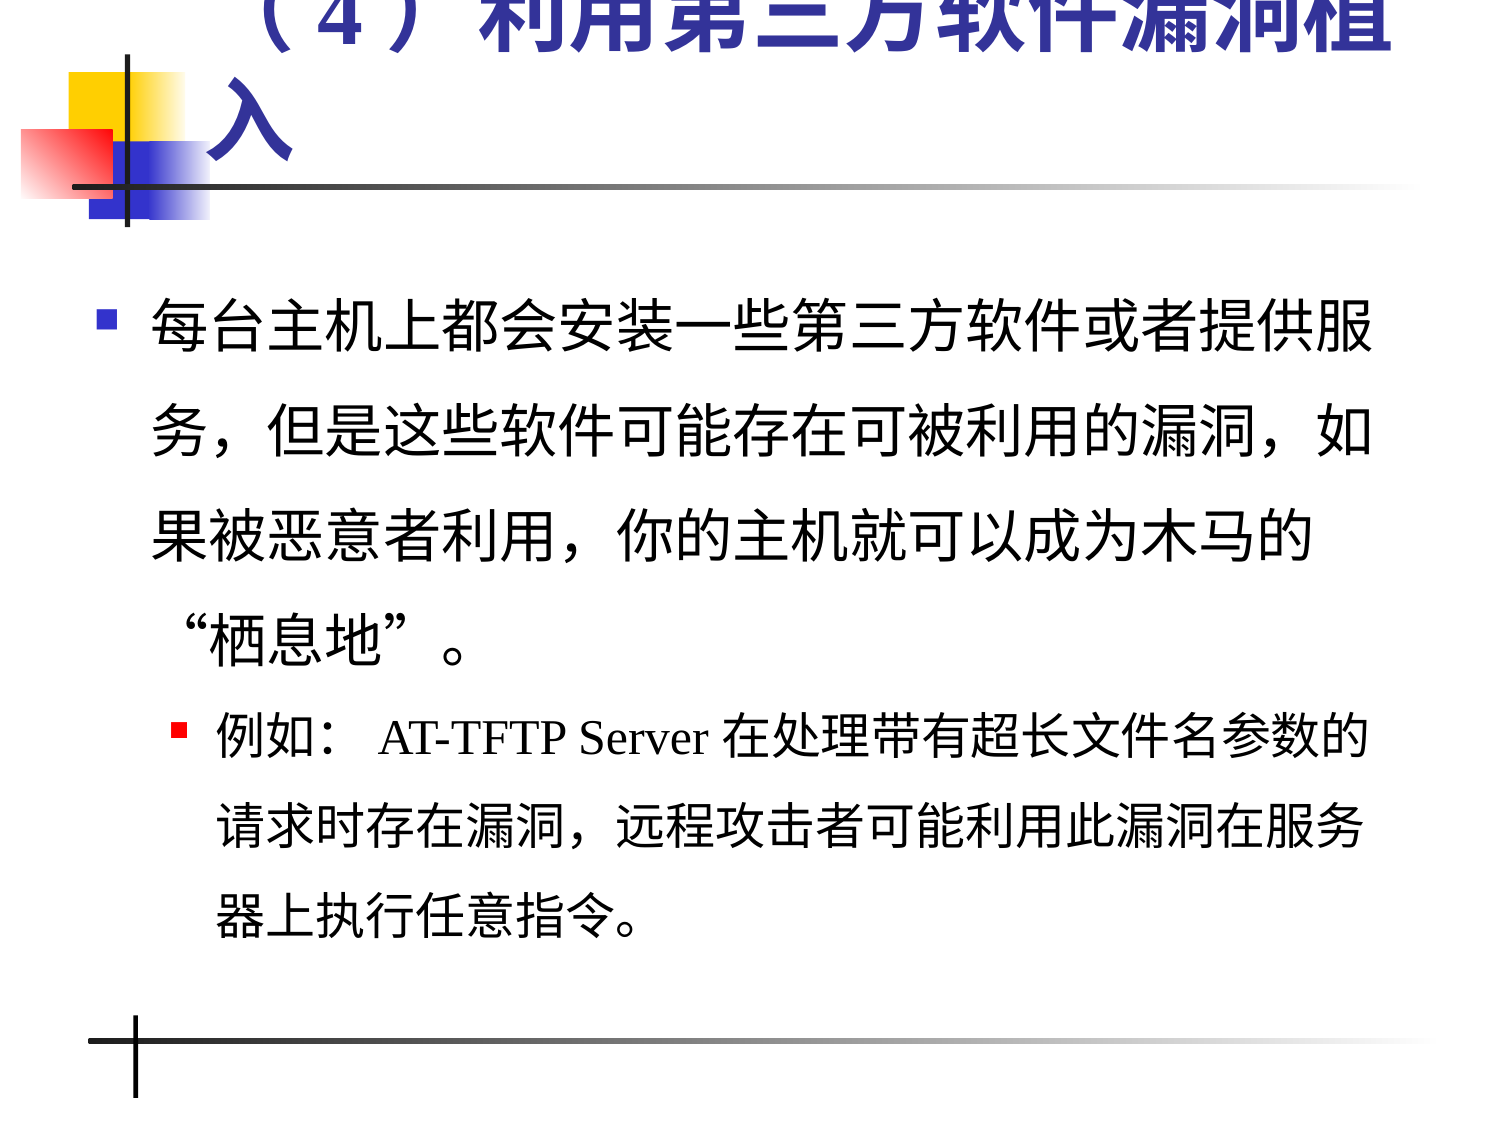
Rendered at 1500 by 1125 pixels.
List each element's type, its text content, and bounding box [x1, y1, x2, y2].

list 每台主机上都会安装一些第三方软件或者提供服务，但是这些软件可能存在可被利用的漏洞，如果被恶意者利用，你的主机就可以成为木马的“栖息地”。 例如：AT-TFTP Server在处理带有超长文件名参数的请求时存在漏洞，远程攻击者可能利用此漏洞在服务器上执行任意指令。 [78, 246, 1422, 948]
title （4）利用第三方软件漏洞植入 [188, 23, 1468, 181]
